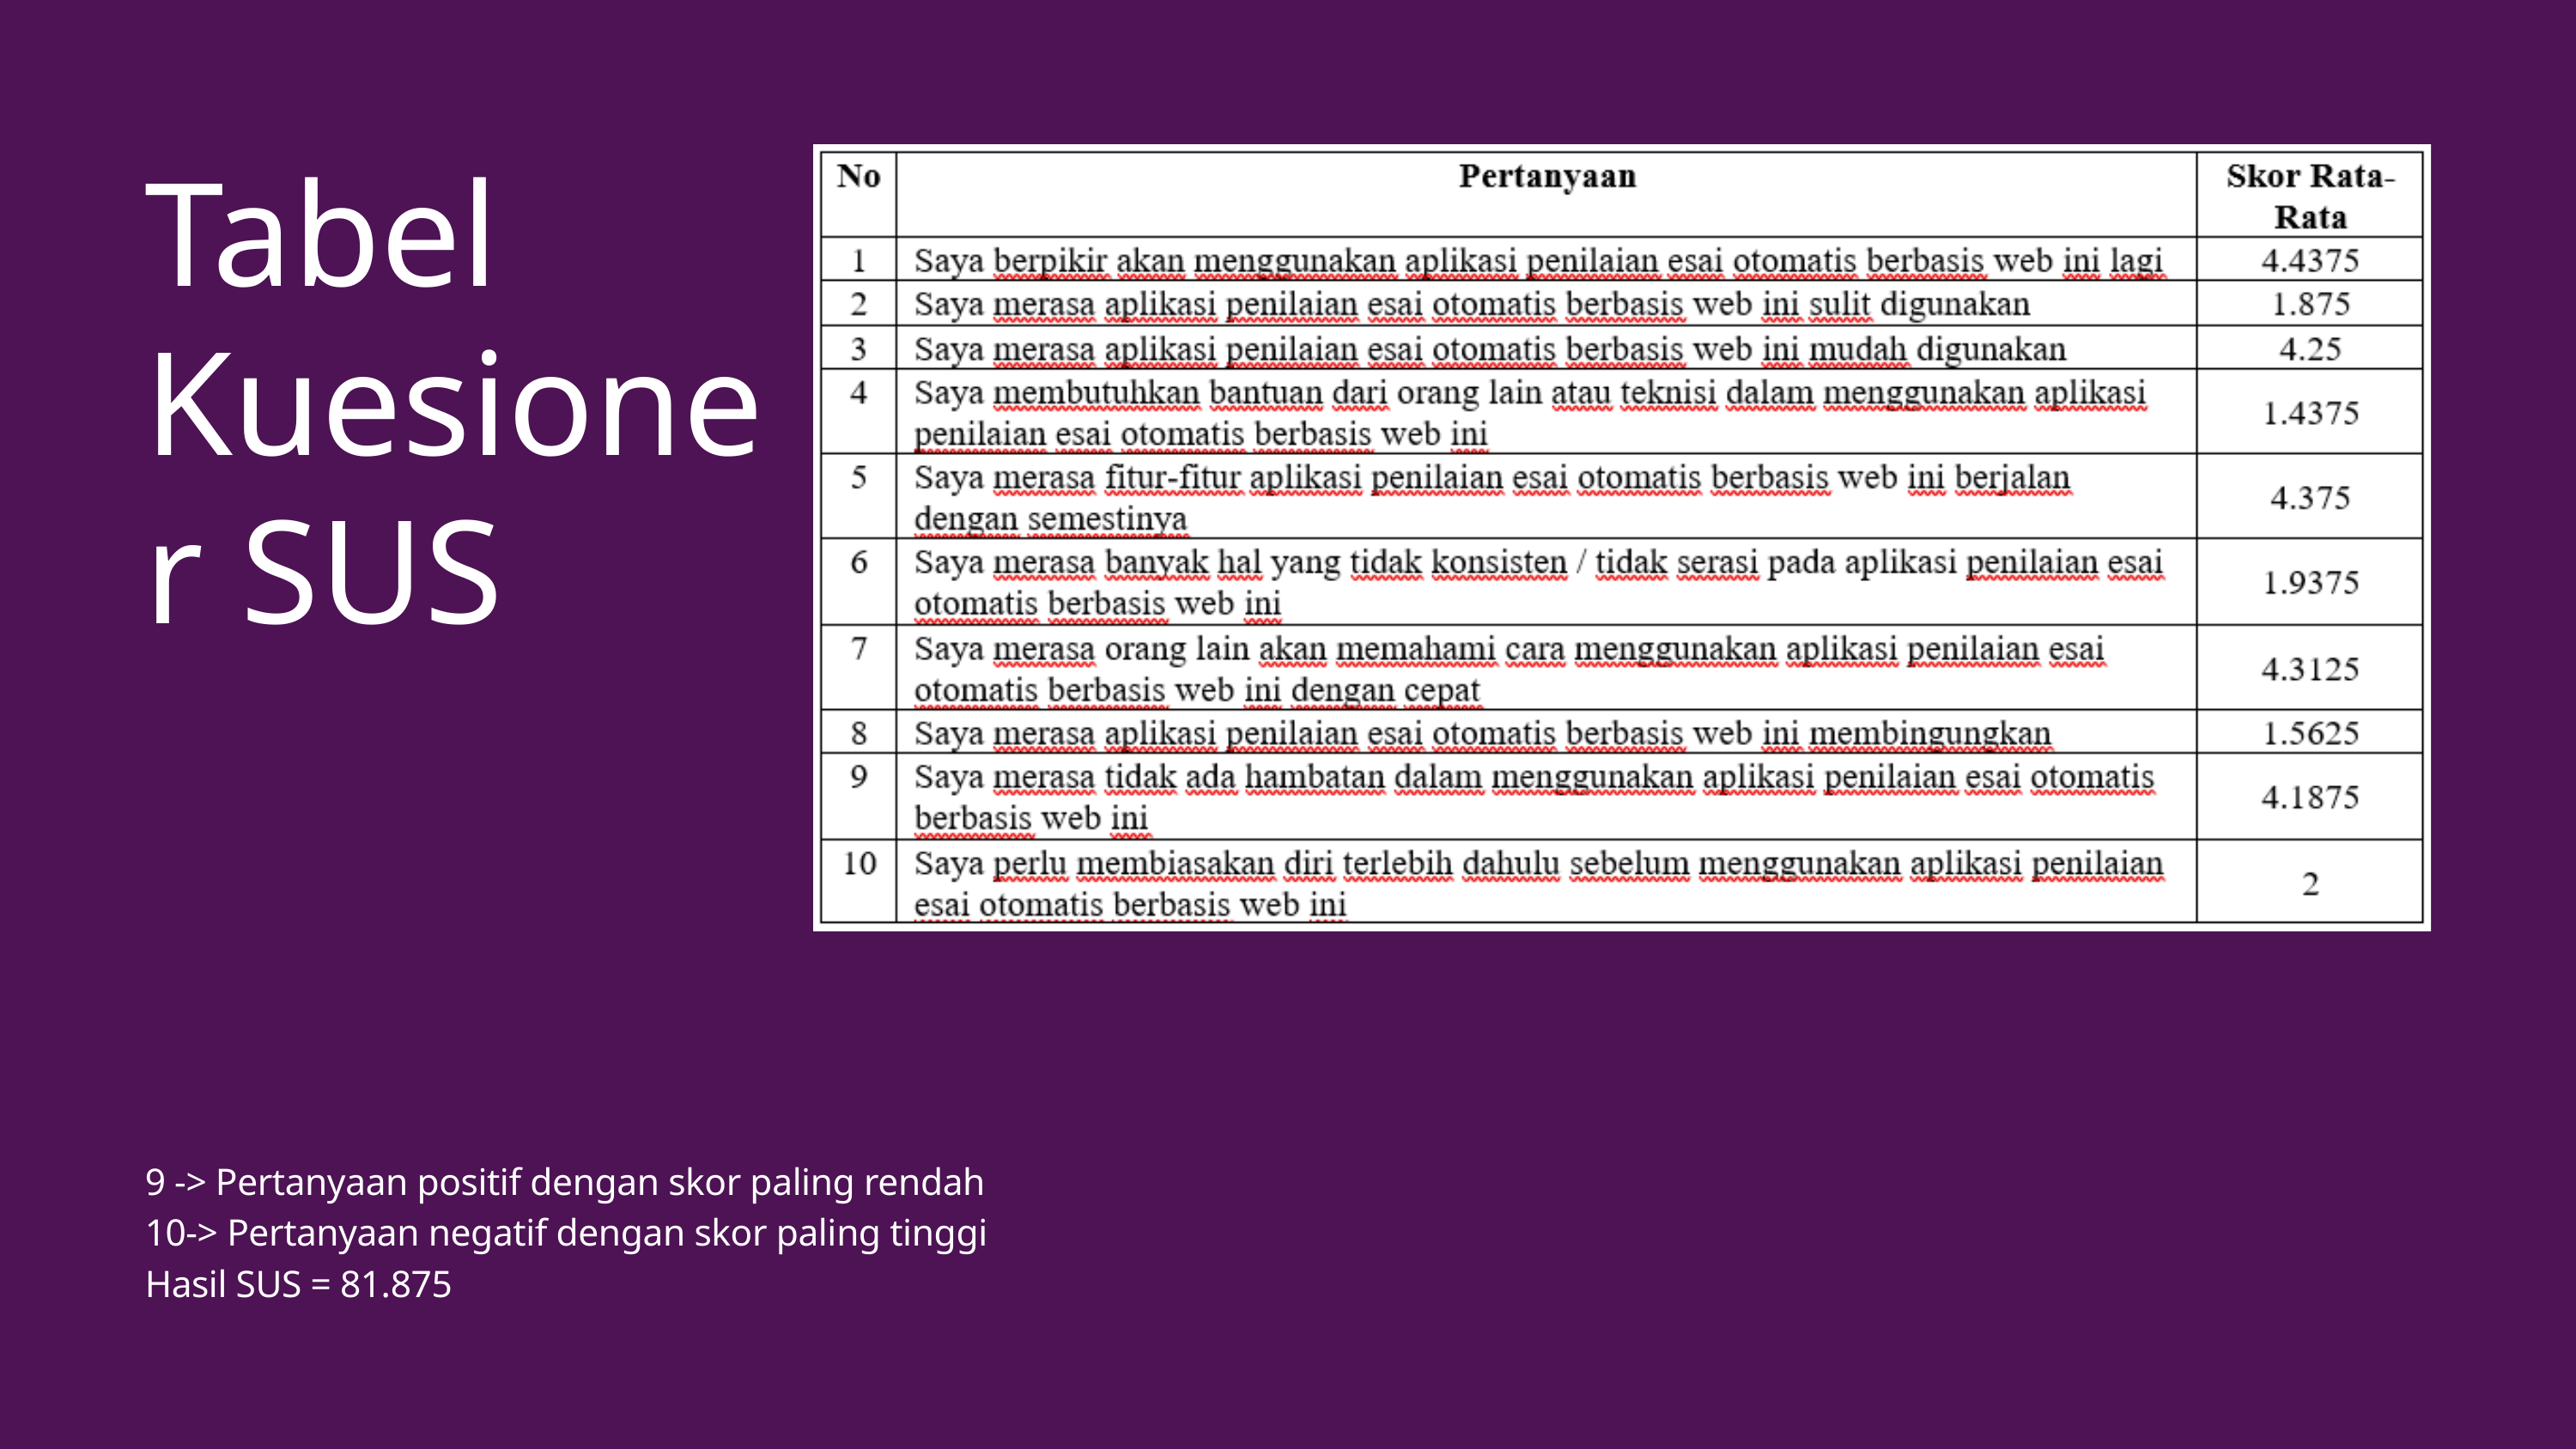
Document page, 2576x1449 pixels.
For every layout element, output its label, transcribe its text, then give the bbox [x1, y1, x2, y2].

text_box 9 -> Pertanyaan positif dengan skor paling rendah 10-> Pertanyaan negatif dengan skor paling tinggi Hasil SUS = 81.875 [144, 1151, 993, 1305]
text_box [813, 144, 2432, 931]
text_box Tabel Kuesioner SUS [144, 146, 814, 653]
